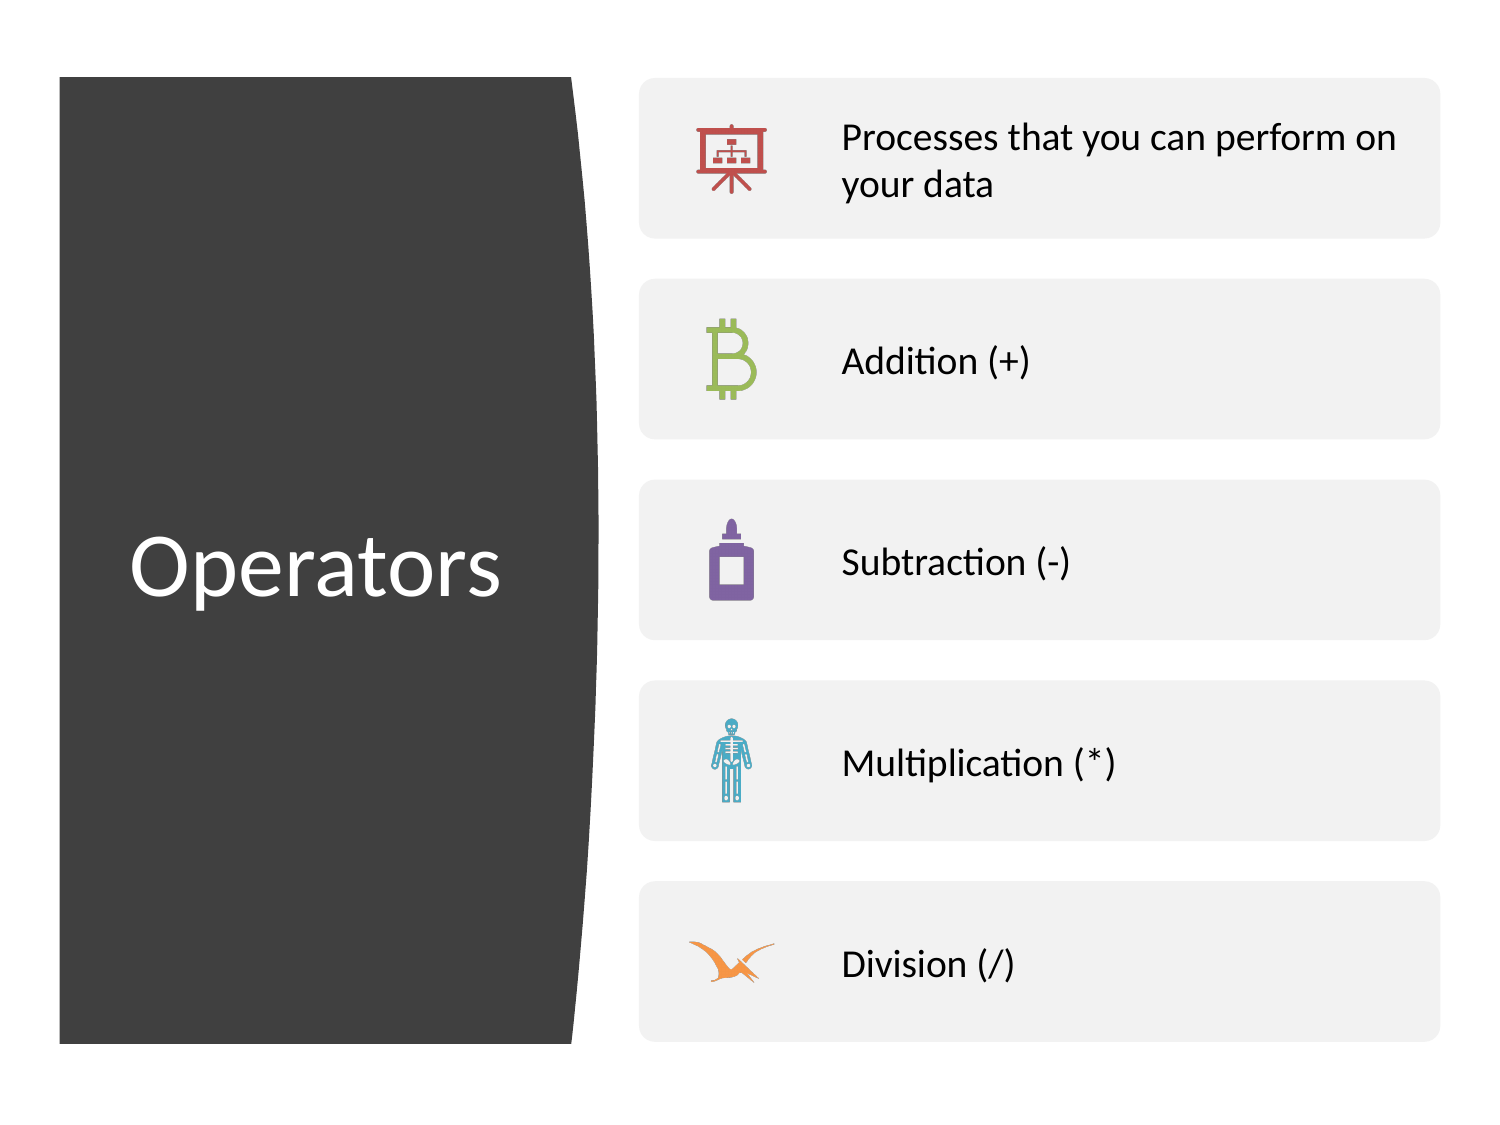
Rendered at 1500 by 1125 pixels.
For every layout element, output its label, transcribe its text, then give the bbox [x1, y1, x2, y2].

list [638, 76, 1441, 1043]
title Operators [106, 166, 527, 953]
text_box [57, 75, 601, 1046]
